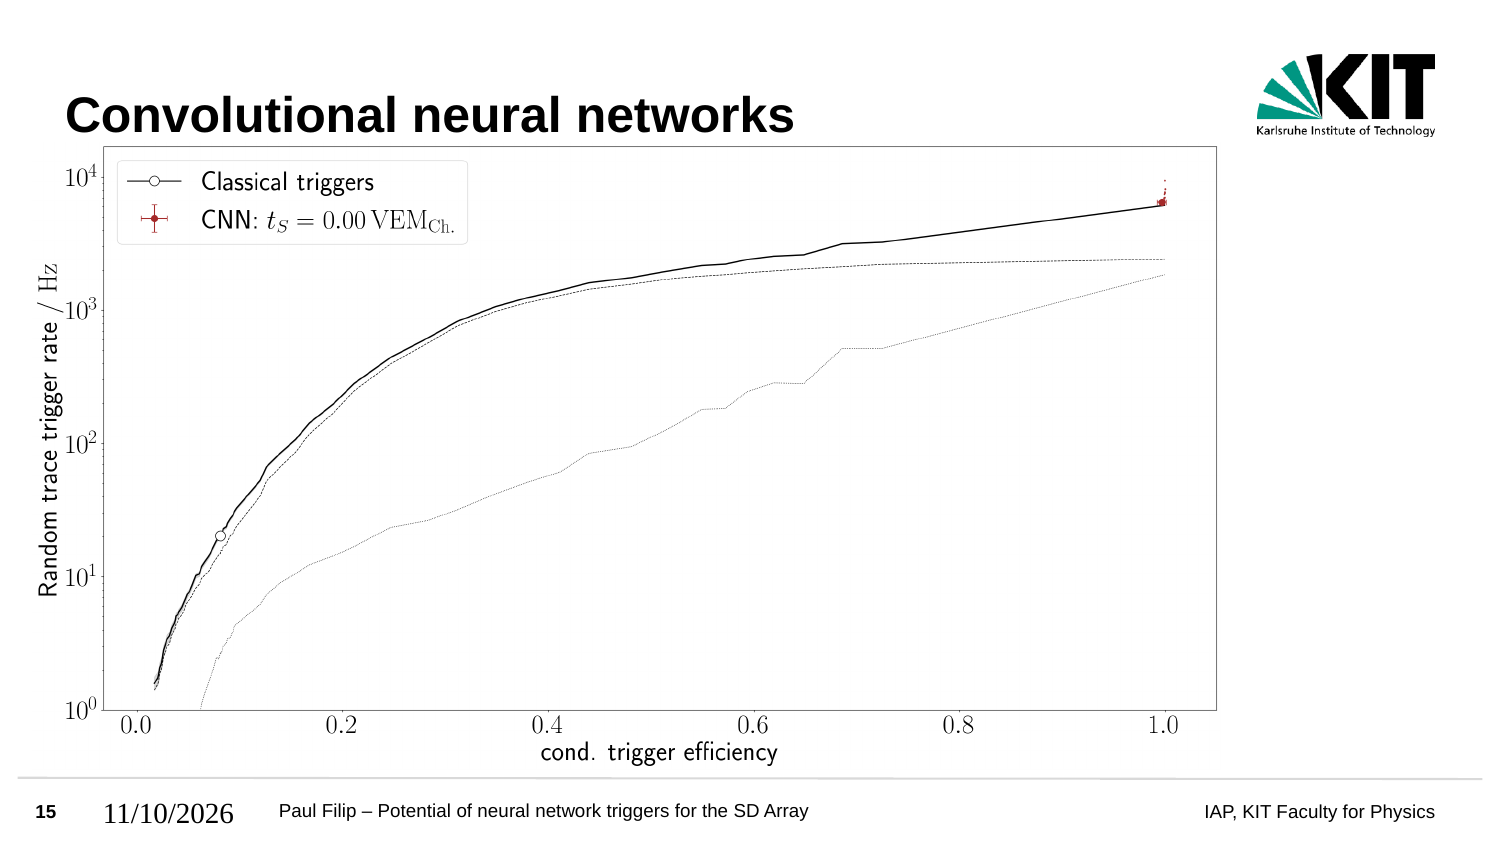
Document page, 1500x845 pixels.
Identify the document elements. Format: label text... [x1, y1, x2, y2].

title Convolutional neural networks [64, 48, 1192, 142]
picture [31, 142, 1221, 770]
picture [1257, 54, 1435, 137]
slide_number 15 [35, 778, 89, 844]
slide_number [102, 778, 272, 844]
